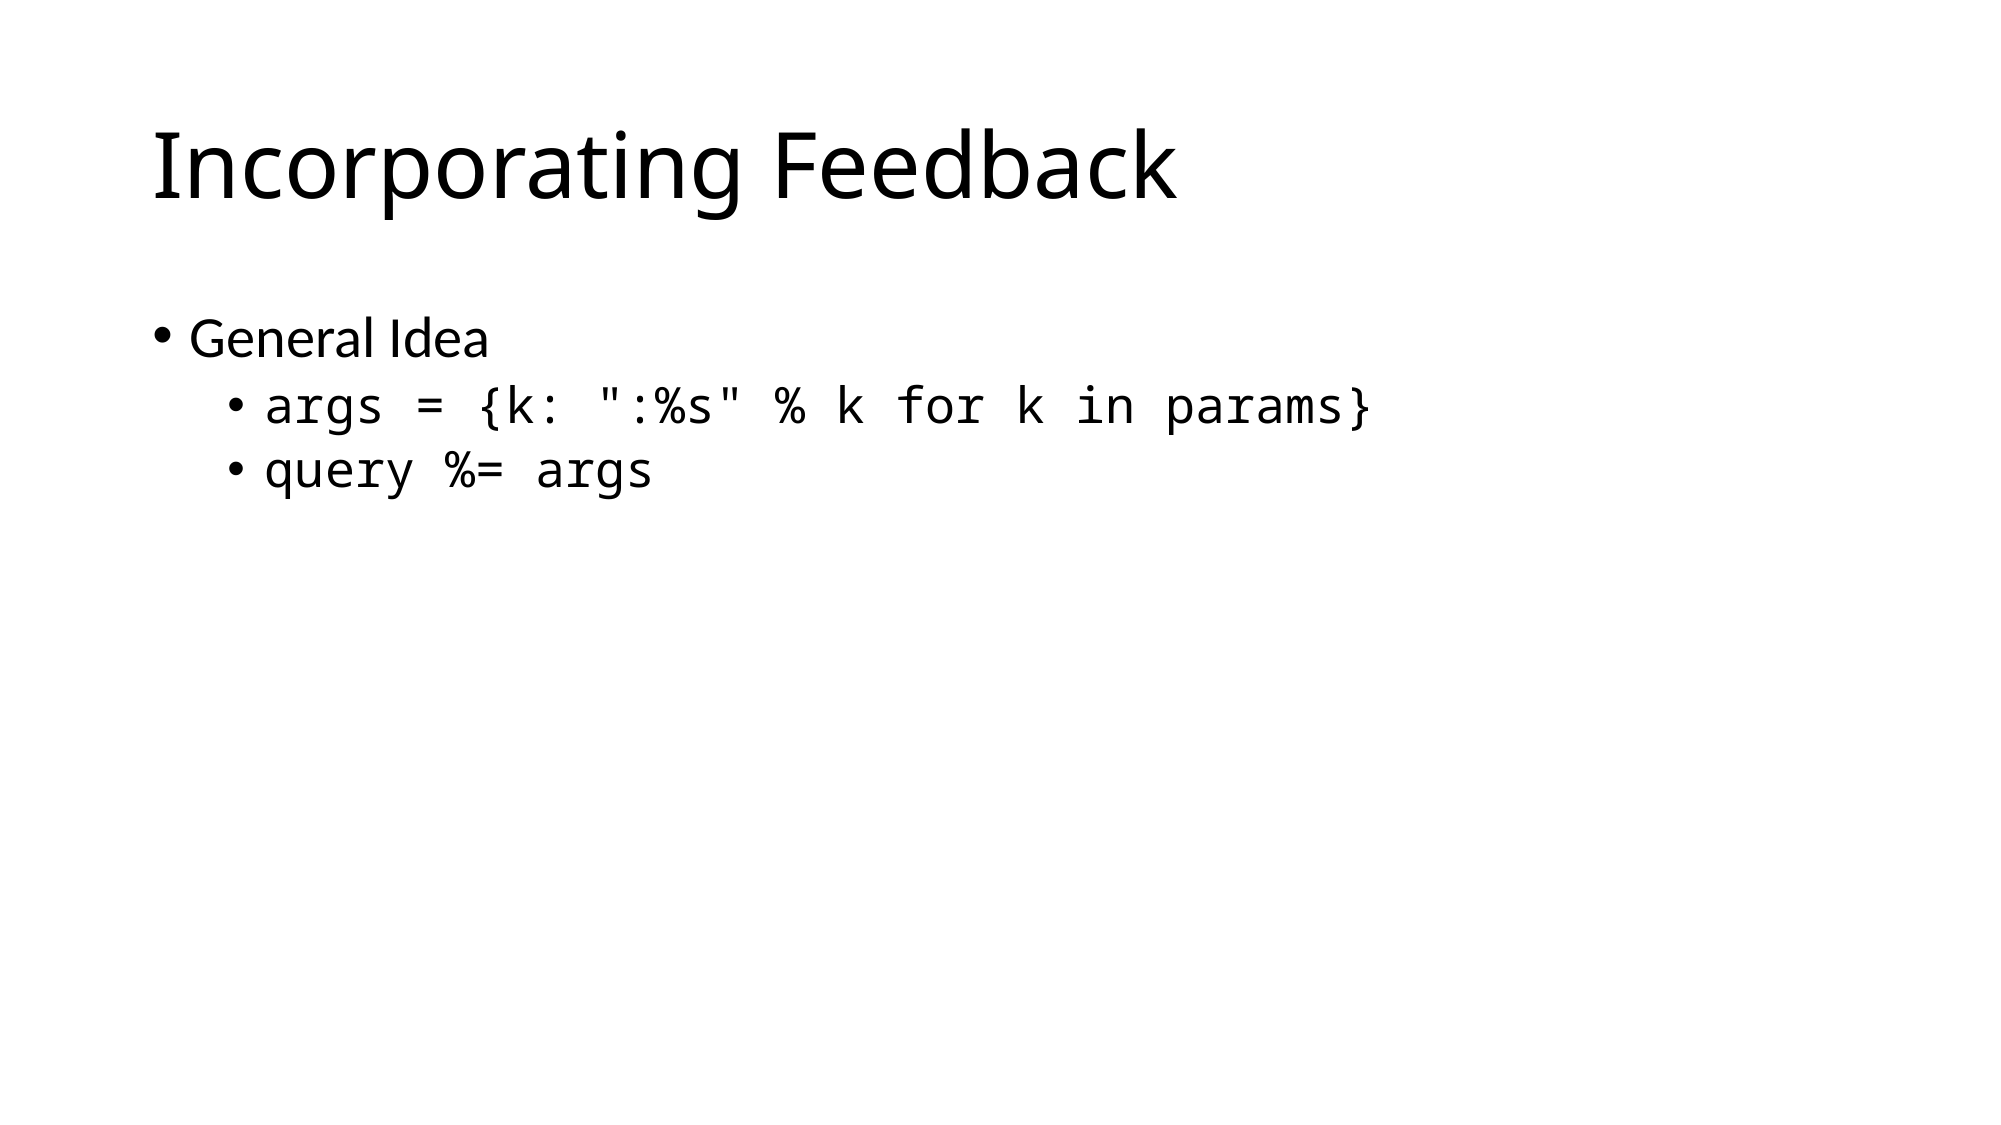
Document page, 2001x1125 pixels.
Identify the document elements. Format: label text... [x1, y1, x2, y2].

list General Idea args = {k: ":%s" % k for k in params} query %= args [137, 299, 1936, 1014]
title Incorporating Feedback [137, 59, 1863, 278]
